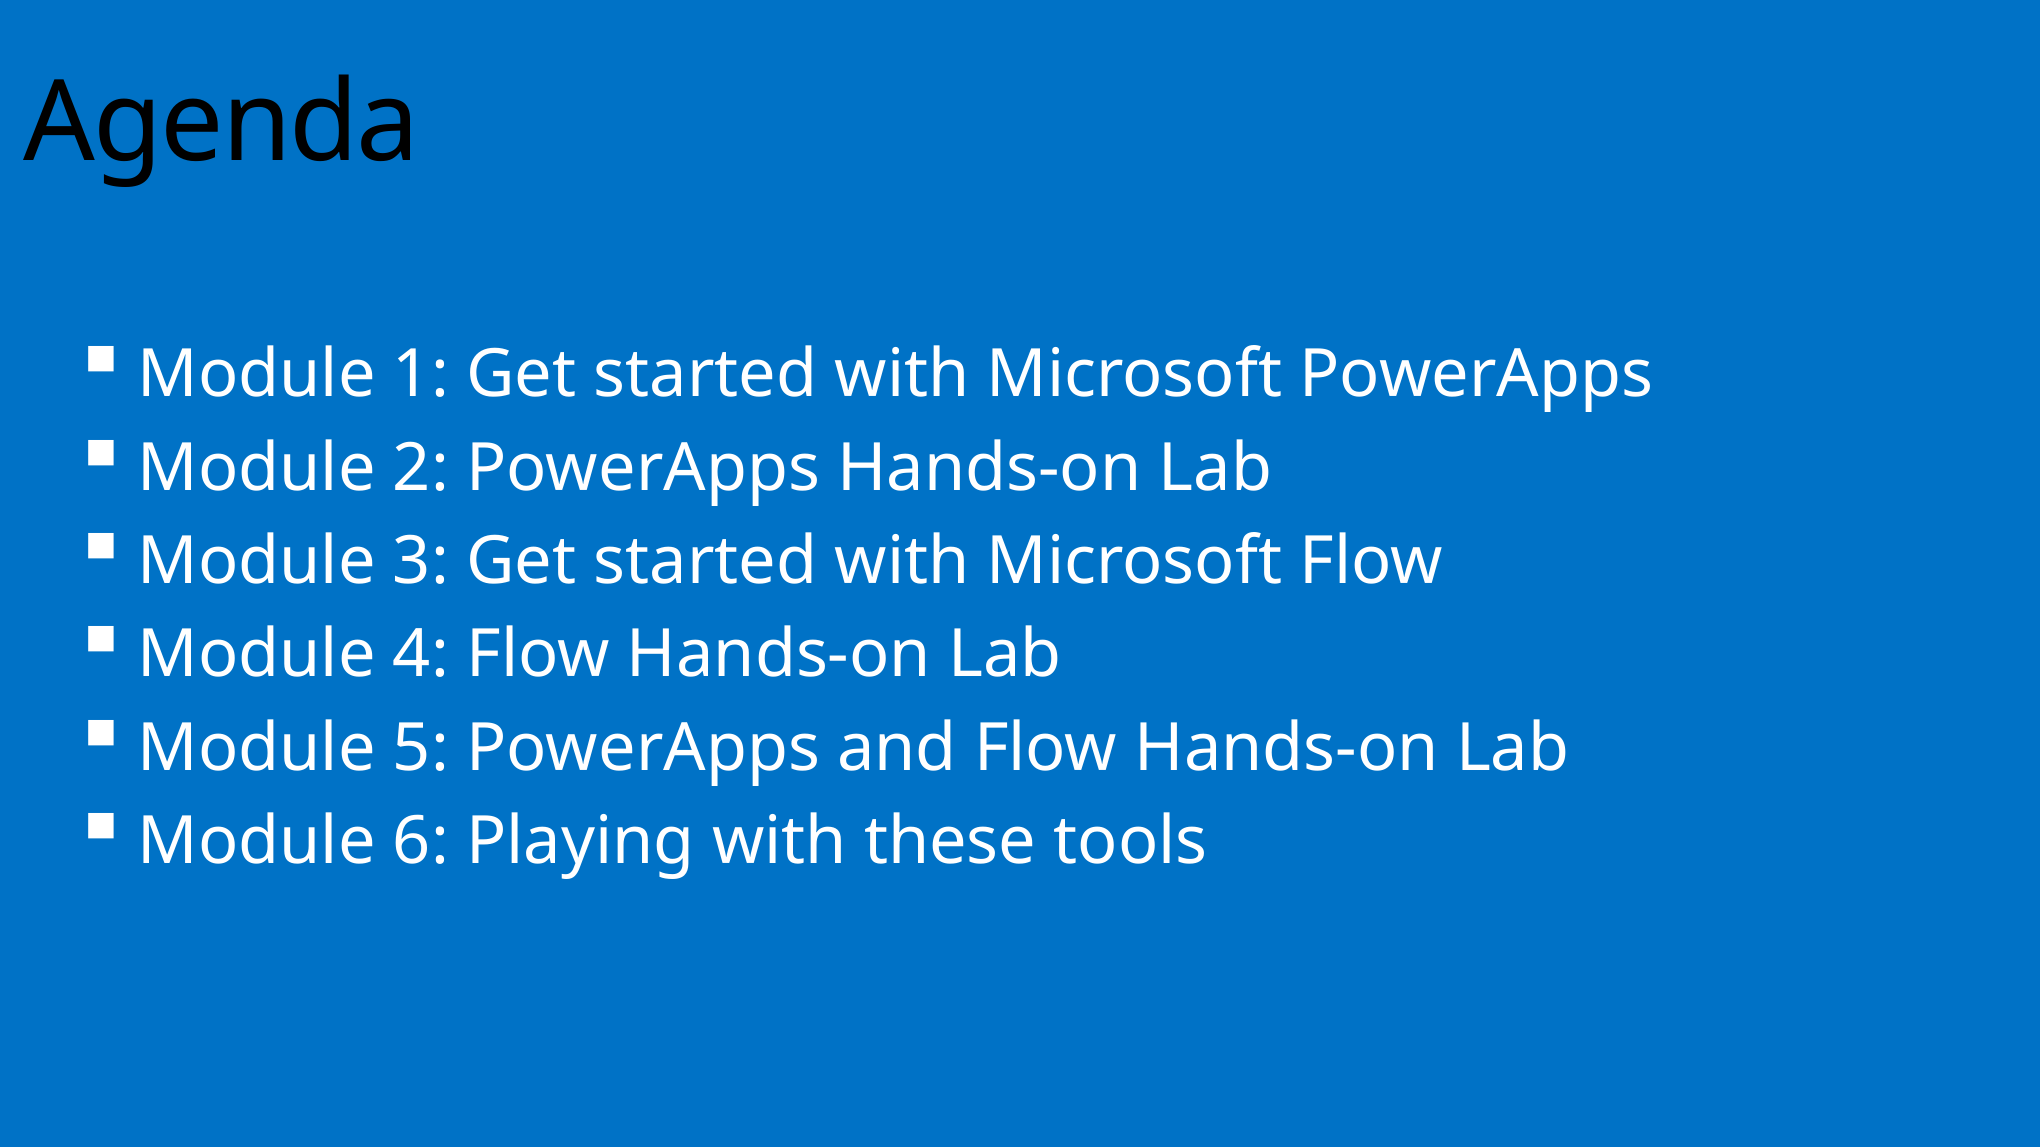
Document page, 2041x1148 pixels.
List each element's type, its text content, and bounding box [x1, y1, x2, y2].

title Agenda [0, 48, 1919, 243]
text_box Module 1: Get started with Microsoft PowerApps​ Module 2: PowerApps Hands-on Lab Module 3: Get started with Microsoft Flow Module 4: Flow Hands-on Lab Module 5: PowerApps and Flow Hands-on Lab Module 6: Playing with these tools [66, 322, 1847, 999]
